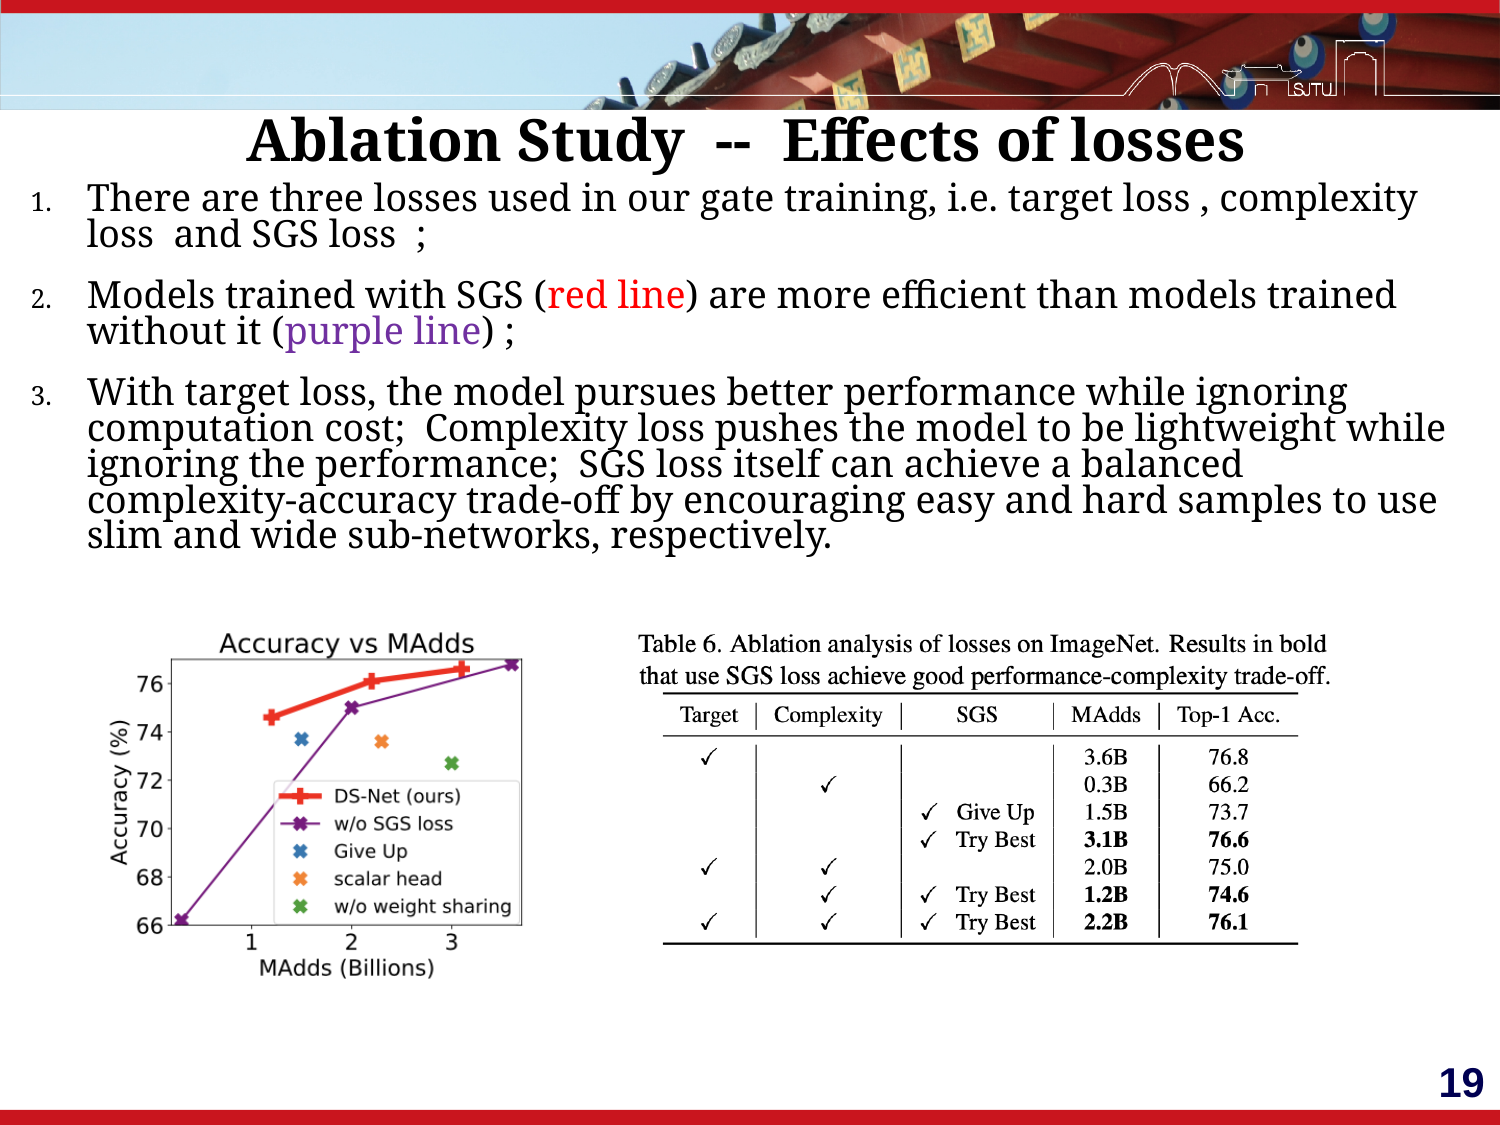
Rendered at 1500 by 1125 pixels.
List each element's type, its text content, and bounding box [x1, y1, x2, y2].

slide_number 19 [1387, 1037, 1500, 1125]
picture [0, 0, 1500, 110]
title Ablation Study -- Effects of losses [33, 86, 1459, 200]
picture [637, 608, 1346, 951]
picture [74, 626, 544, 1003]
